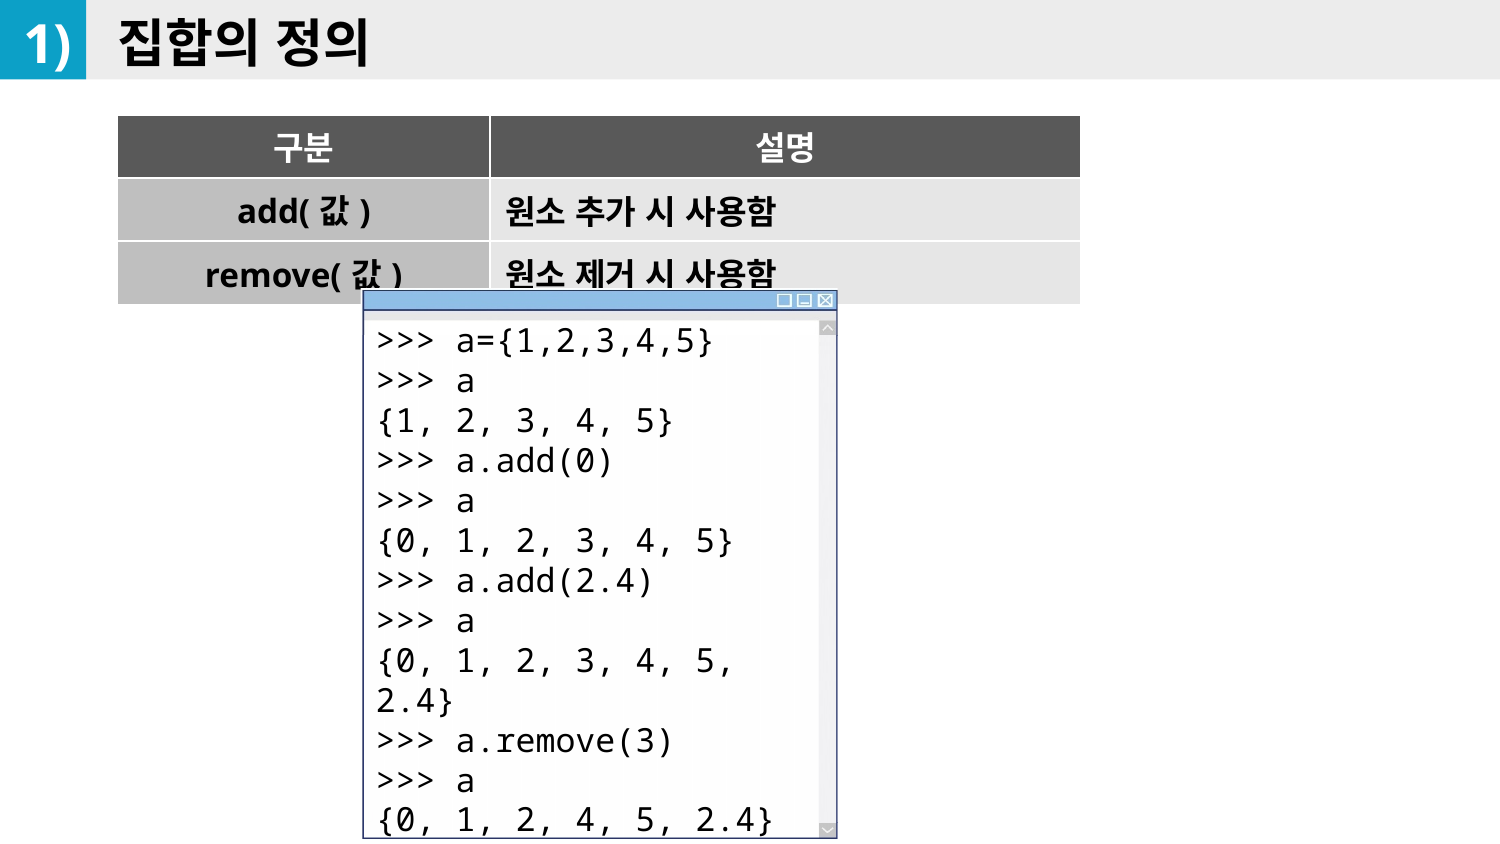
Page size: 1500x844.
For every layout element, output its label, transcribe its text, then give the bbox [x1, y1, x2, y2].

table_header 구분 [118, 116, 489, 177]
table_header 설명 [491, 116, 1080, 177]
table_cell remove(값) [118, 242, 489, 304]
table_cell add(값) [118, 179, 489, 240]
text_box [360, 288, 838, 844]
table_cell 원소 제거 시 사용함 [491, 242, 1080, 304]
text_box 집합의 정의 [98, 0, 1436, 85]
table_cell 원소 추가 시 사용함 [491, 179, 1080, 240]
text_box 1) [0, 0, 98, 86]
